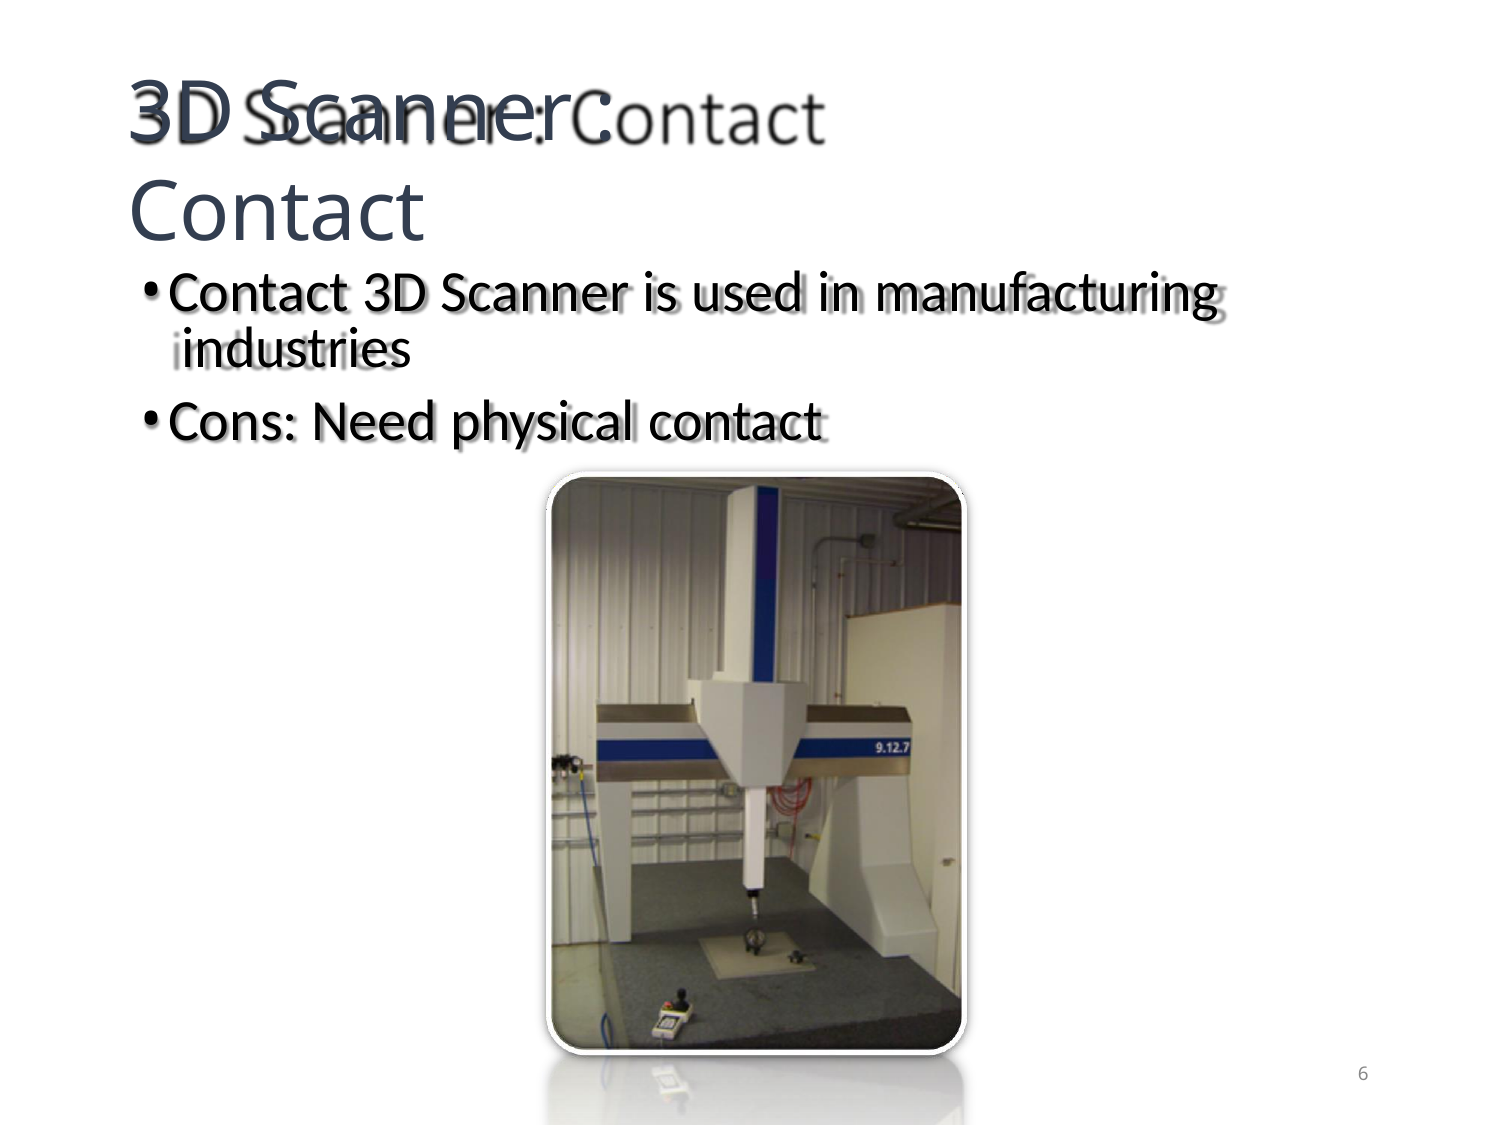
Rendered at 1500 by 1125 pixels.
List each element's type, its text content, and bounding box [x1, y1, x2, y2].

title 3D Scanner : Contact [125, 55, 828, 237]
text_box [106, 238, 1280, 496]
picture [131, 87, 829, 148]
picture [529, 458, 983, 1125]
slide_number 6 [1351, 1059, 1389, 1125]
